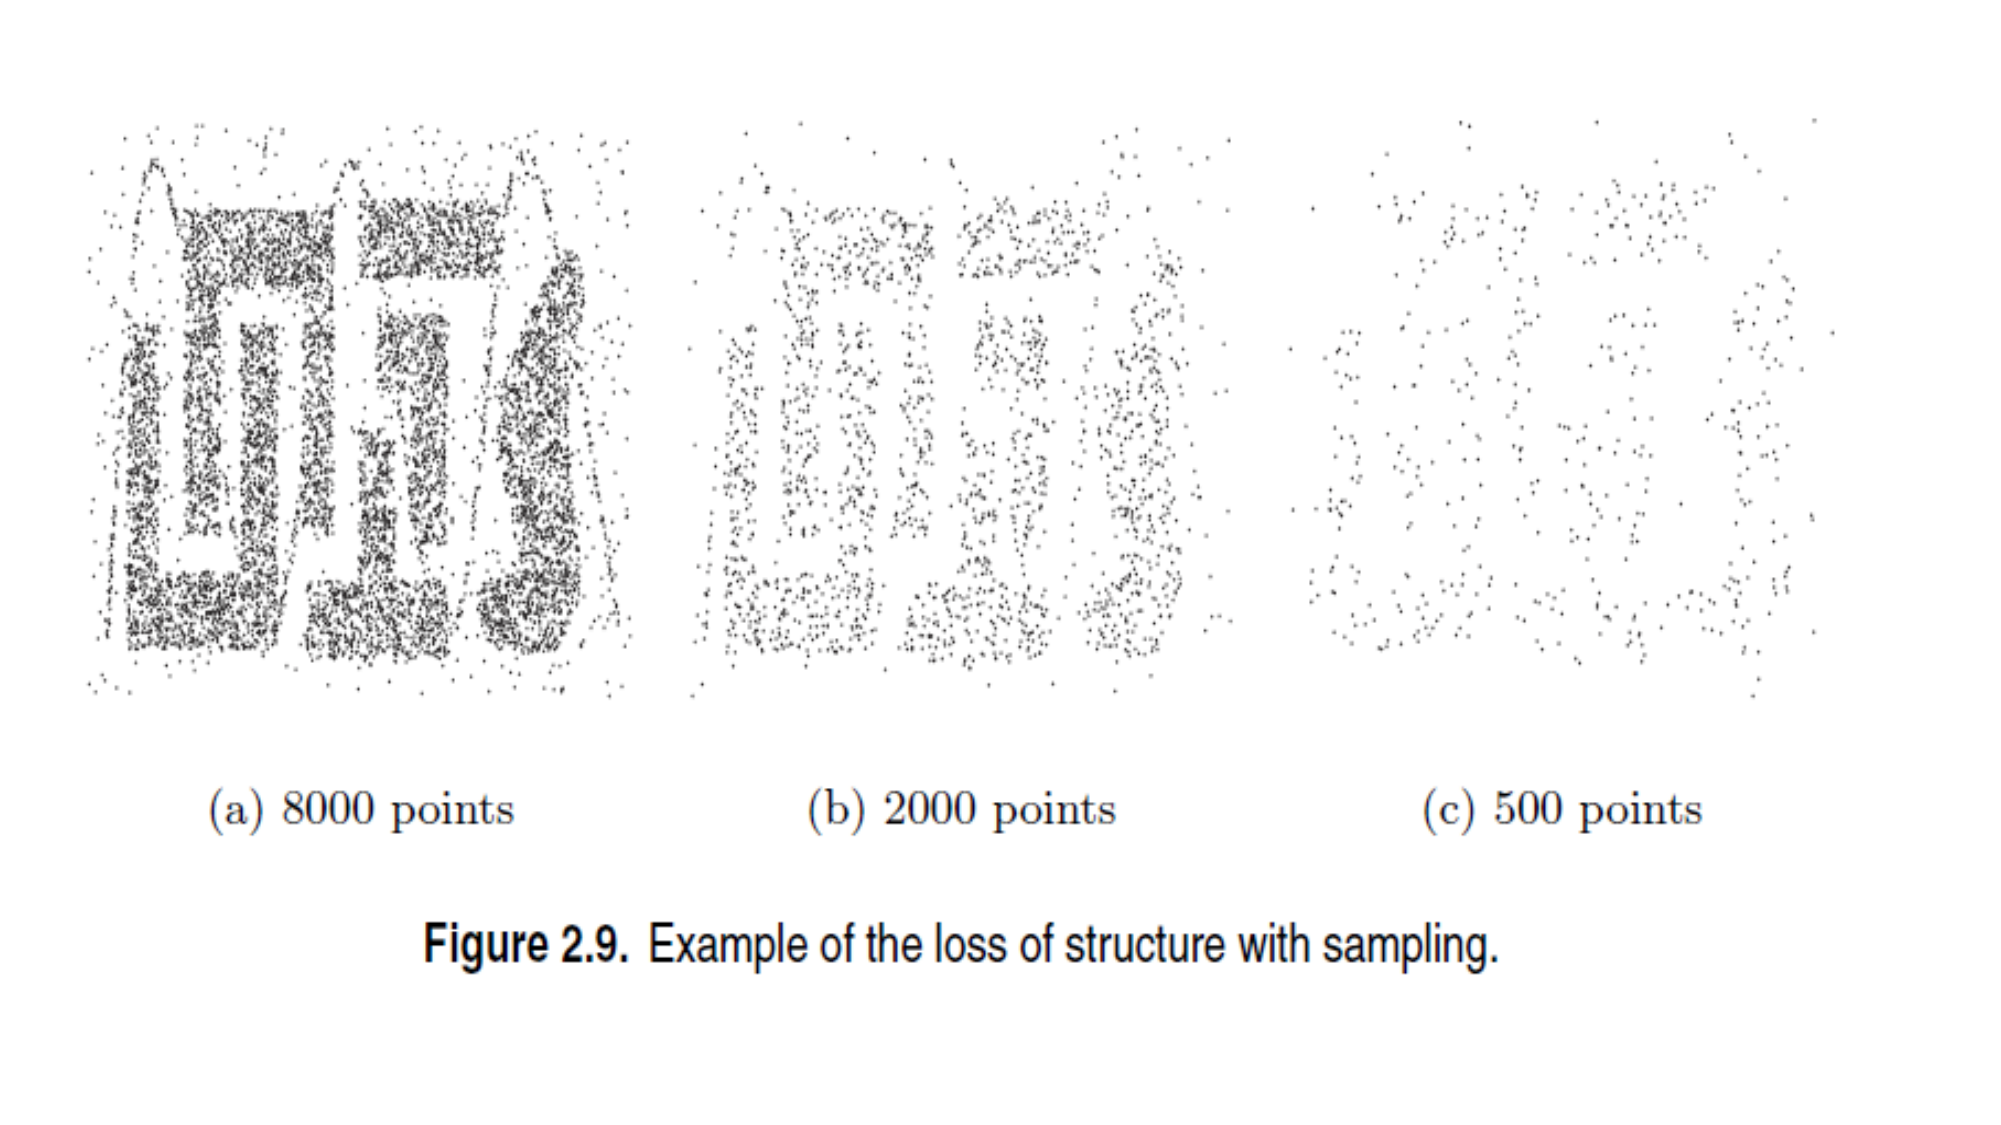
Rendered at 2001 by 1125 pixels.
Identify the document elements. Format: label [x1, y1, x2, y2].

picture [67, 56, 1890, 1033]
